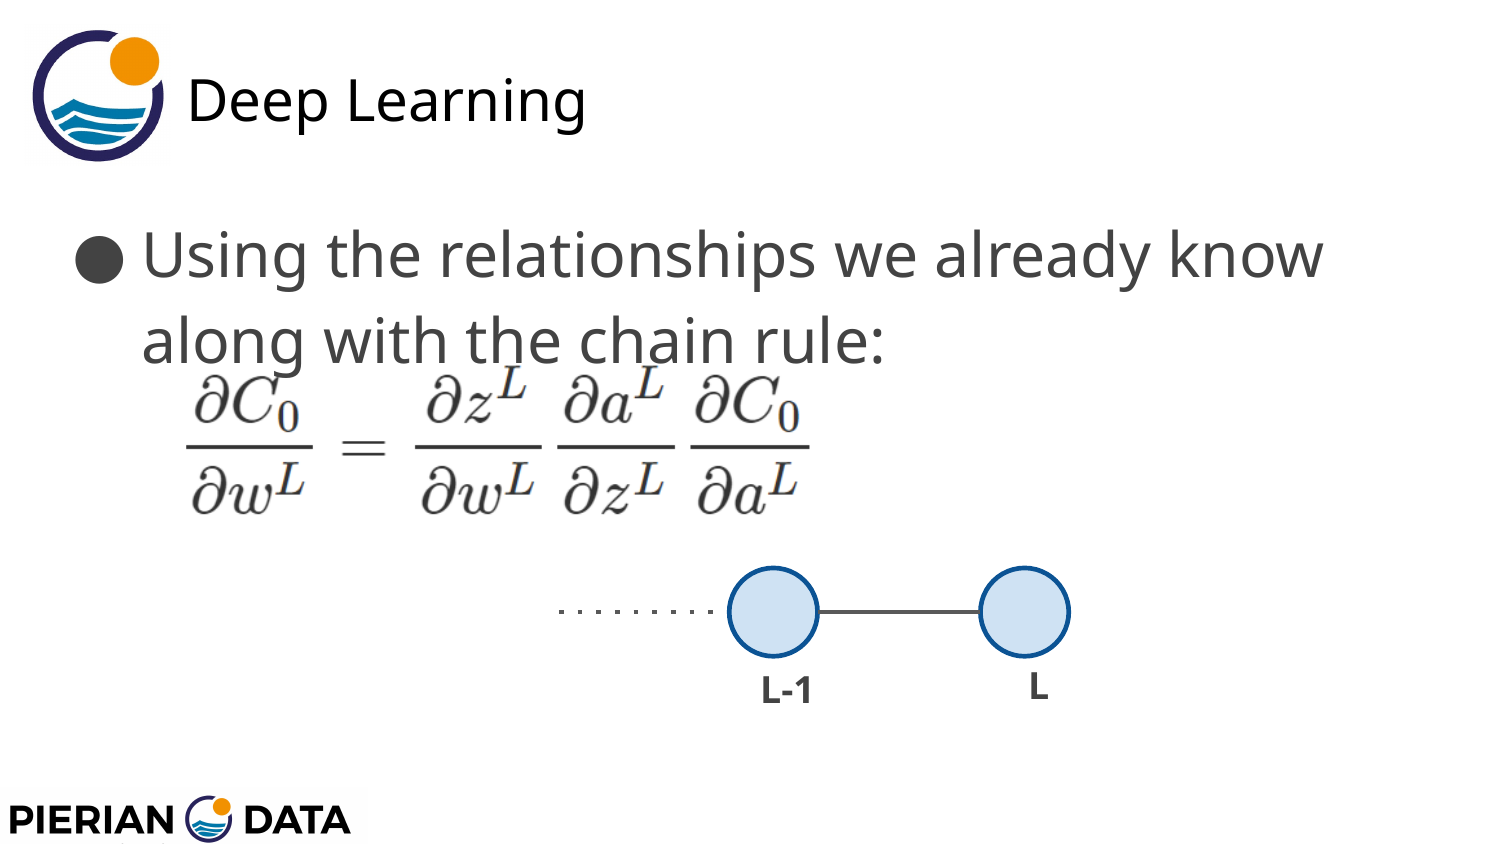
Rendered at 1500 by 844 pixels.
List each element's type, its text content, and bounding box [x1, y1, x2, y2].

picture [24, 24, 172, 167]
text_box [729, 567, 818, 650]
picture [0, 787, 368, 844]
text_box [980, 567, 1069, 655]
picture [185, 358, 829, 539]
title Deep Learning [176, 48, 1449, 143]
list L-1 [745, 650, 963, 740]
list Using the relationships we already know along with the chain rule: [51, 189, 1449, 750]
list L [1013, 646, 1231, 735]
